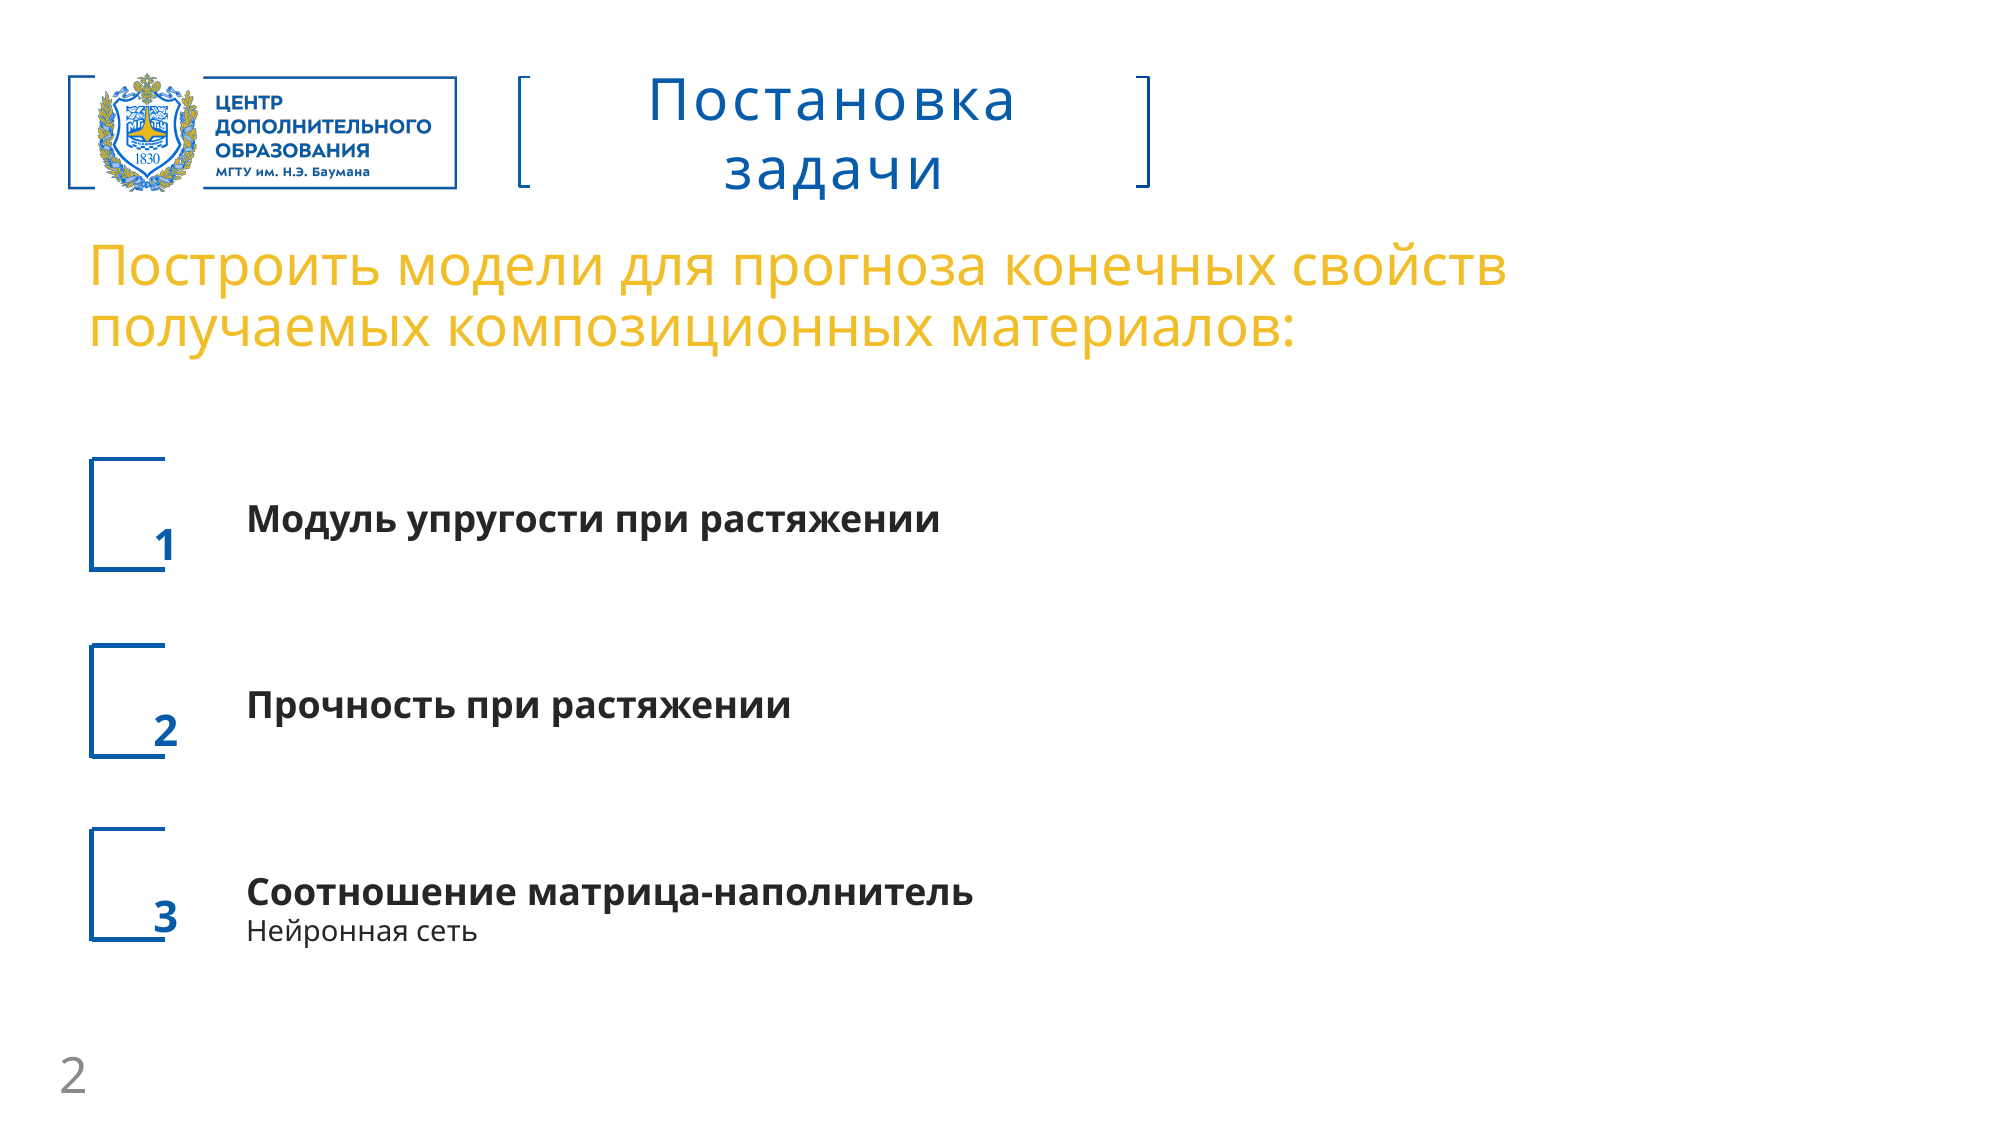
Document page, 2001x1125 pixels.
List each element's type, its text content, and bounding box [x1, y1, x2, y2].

picture [68, 73, 457, 192]
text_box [91, 458, 166, 572]
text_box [91, 645, 166, 759]
list Построить модели для прогноза конечных свойств получаемых композиционных материалов: [73, 229, 1654, 391]
text_box Нейронная сеть [230, 904, 1251, 955]
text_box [519, 76, 1150, 187]
text_box 1 [138, 500, 316, 606]
text_box Модуль упругости при растяжении [230, 487, 1251, 548]
text_box 2 [138, 686, 316, 792]
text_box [91, 828, 166, 942]
text_box Соотношение матрица-наполнитель [230, 860, 1251, 904]
slide_number 2 [44, 1055, 139, 1101]
text_box 3 [138, 872, 316, 978]
text_box Прочность при растяжении [230, 673, 1251, 734]
